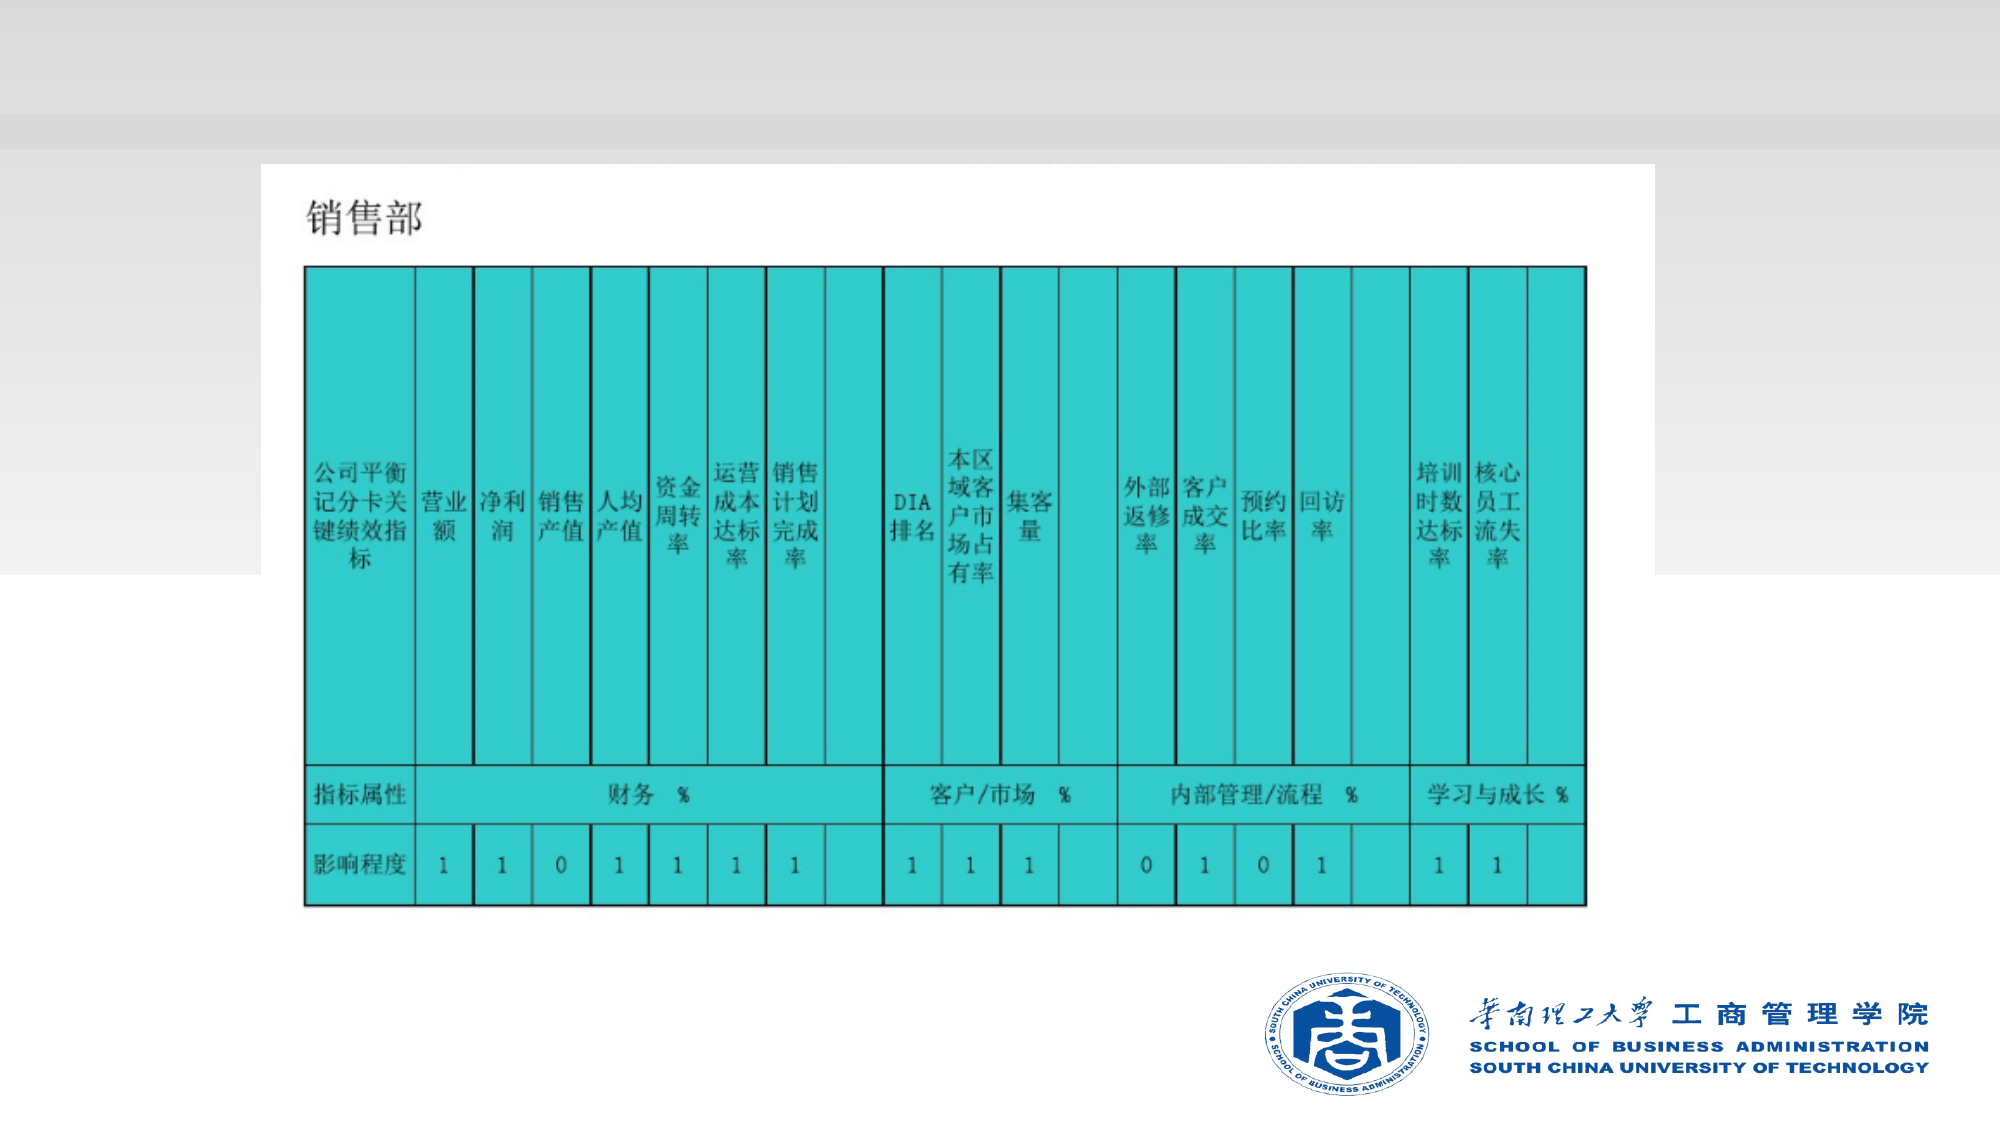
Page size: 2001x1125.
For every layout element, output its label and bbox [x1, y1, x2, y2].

picture [1241, 941, 1961, 1125]
list [261, 164, 1655, 936]
